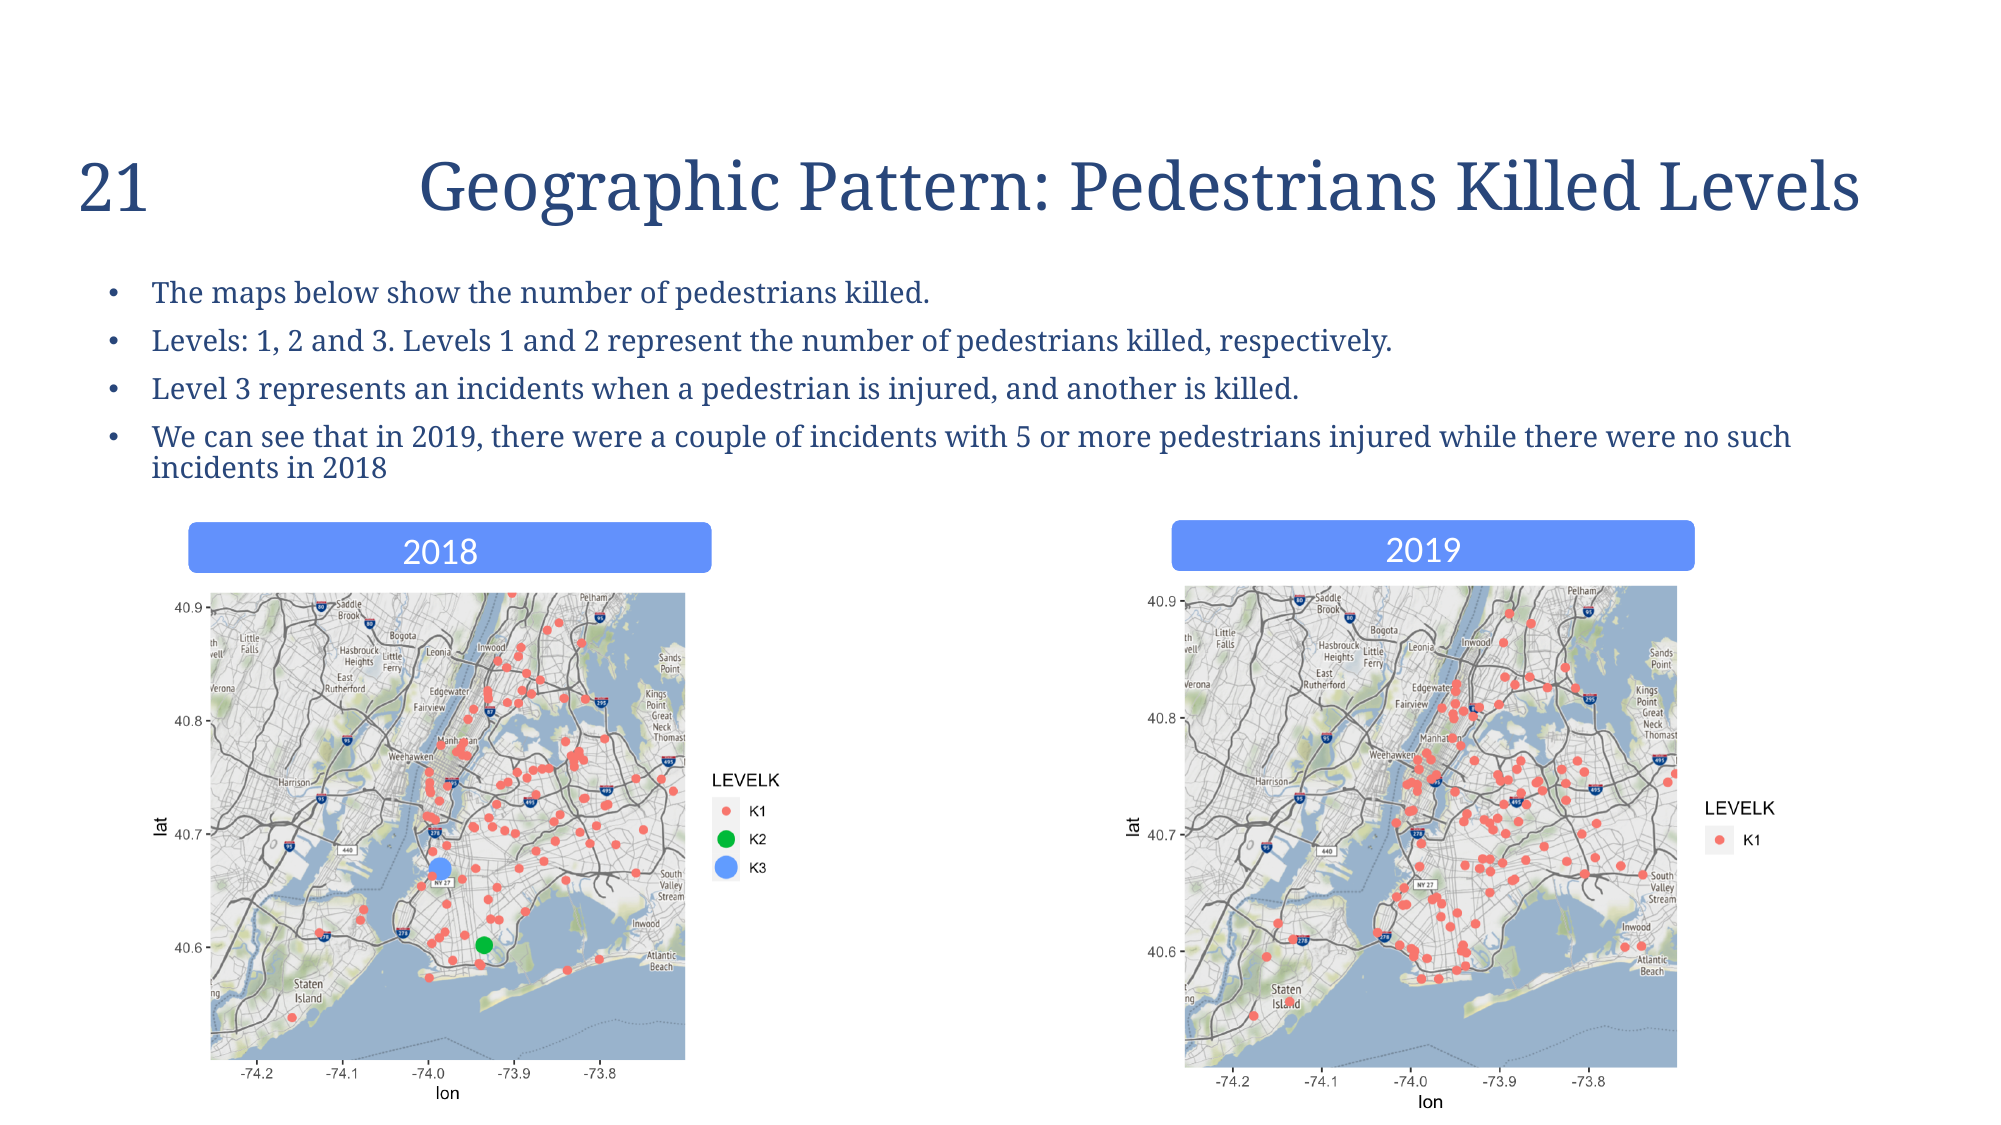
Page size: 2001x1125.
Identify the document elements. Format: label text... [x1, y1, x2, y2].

text_box [1655, 518, 1697, 574]
text_box 2018 [387, 520, 652, 580]
text_box The maps below show the number of pedestrians killed. Levels: 1, 2 and 3. Levels 1 and 2 represent the number of pedestrians killed, respectively. Level 3 represents an incidents when a pedestrian is injured, and another is killed. We can see that in 2019, there were a couple of incidents with 5 or more pedestrians injured while there were no such incidents in 2018 [93, 271, 1949, 494]
picture [138, 580, 794, 1111]
text_box 2019 [1370, 517, 1655, 574]
picture [1121, 574, 1786, 1124]
text_box Geographic Pattern: Pedestrians Killed Levels [275, 62, 1878, 233]
text_box 21 [62, 137, 513, 232]
text_box [1169, 518, 1370, 574]
text_box [186, 519, 714, 576]
